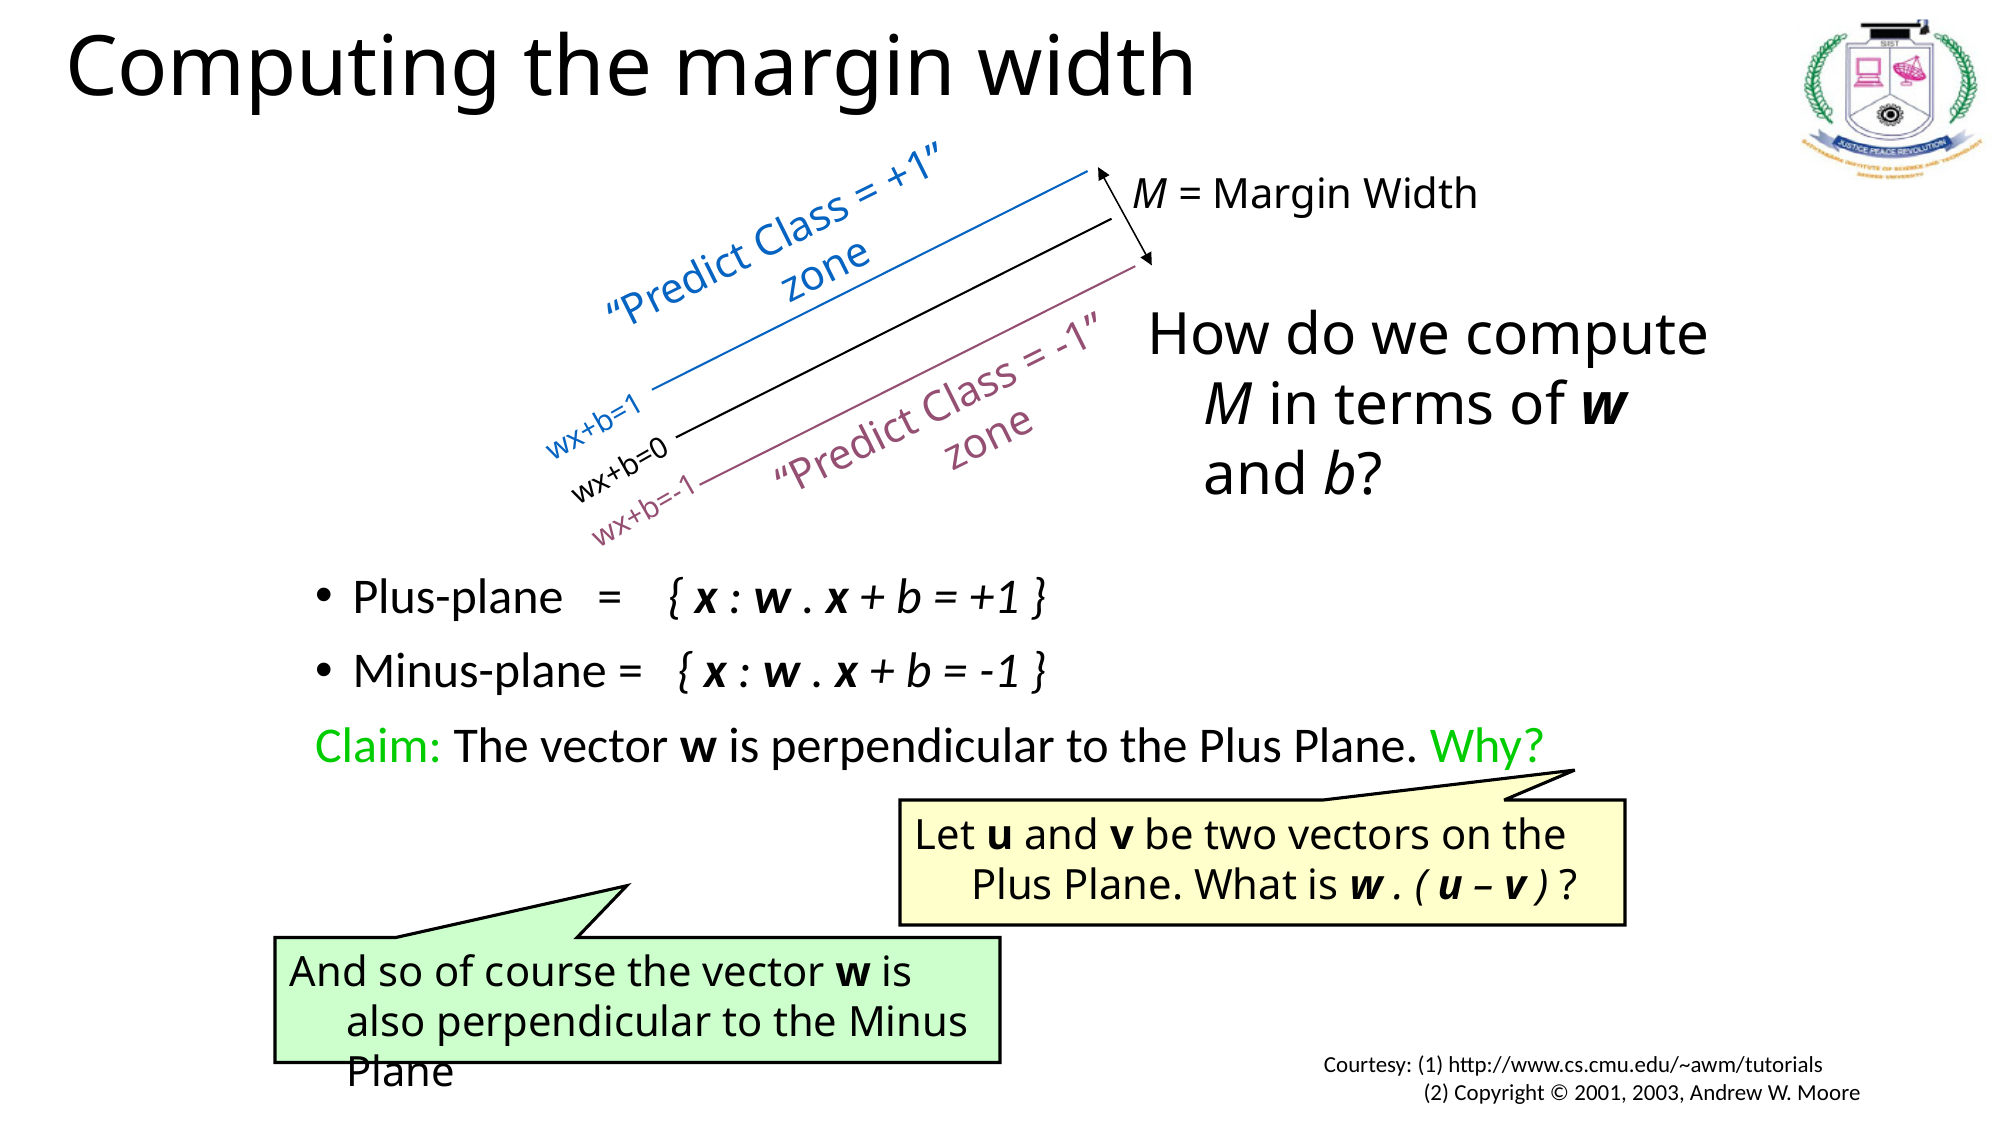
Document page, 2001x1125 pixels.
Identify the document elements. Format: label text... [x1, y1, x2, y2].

text_box “Predict Class = -1” zone [719, 268, 1147, 583]
text_box And so of course the vector w is also perpendicular to the Minus Plane [275, 885, 1001, 1063]
picture [1775, 3, 1997, 197]
text_box wx+b=0 [535, 407, 700, 531]
text_box “Predict Class = +1” zone [537, 94, 1037, 403]
text_box Let u and v be two vectors on the Plus Plane. What is w . ( u – v ) ? [900, 770, 1626, 926]
text_box M = Margin Width [1117, 159, 1543, 225]
text_box [1129, 225, 1152, 266]
text_box Courtesy: (1) http://www.cs.cmu.edu/~awm/tutorials (2) Copyright © 2001, 2003, Andrew W. Moore [1309, 1042, 1887, 1112]
list Plus-plane = { x : w . x + b = +1 } Minus-plane = { x : w . x + b = -1 } Claim: The vector w is perpendicular to the Plus Plane. Why? [300, 562, 1725, 1063]
text_box How do we compute M in terms of w and b? [1132, 288, 1727, 514]
text_box wx+b=-1 [560, 447, 727, 571]
title Computing the margin width [50, 12, 1775, 125]
text_box wx+b=1 [510, 363, 677, 487]
text_box [1098, 167, 1117, 202]
